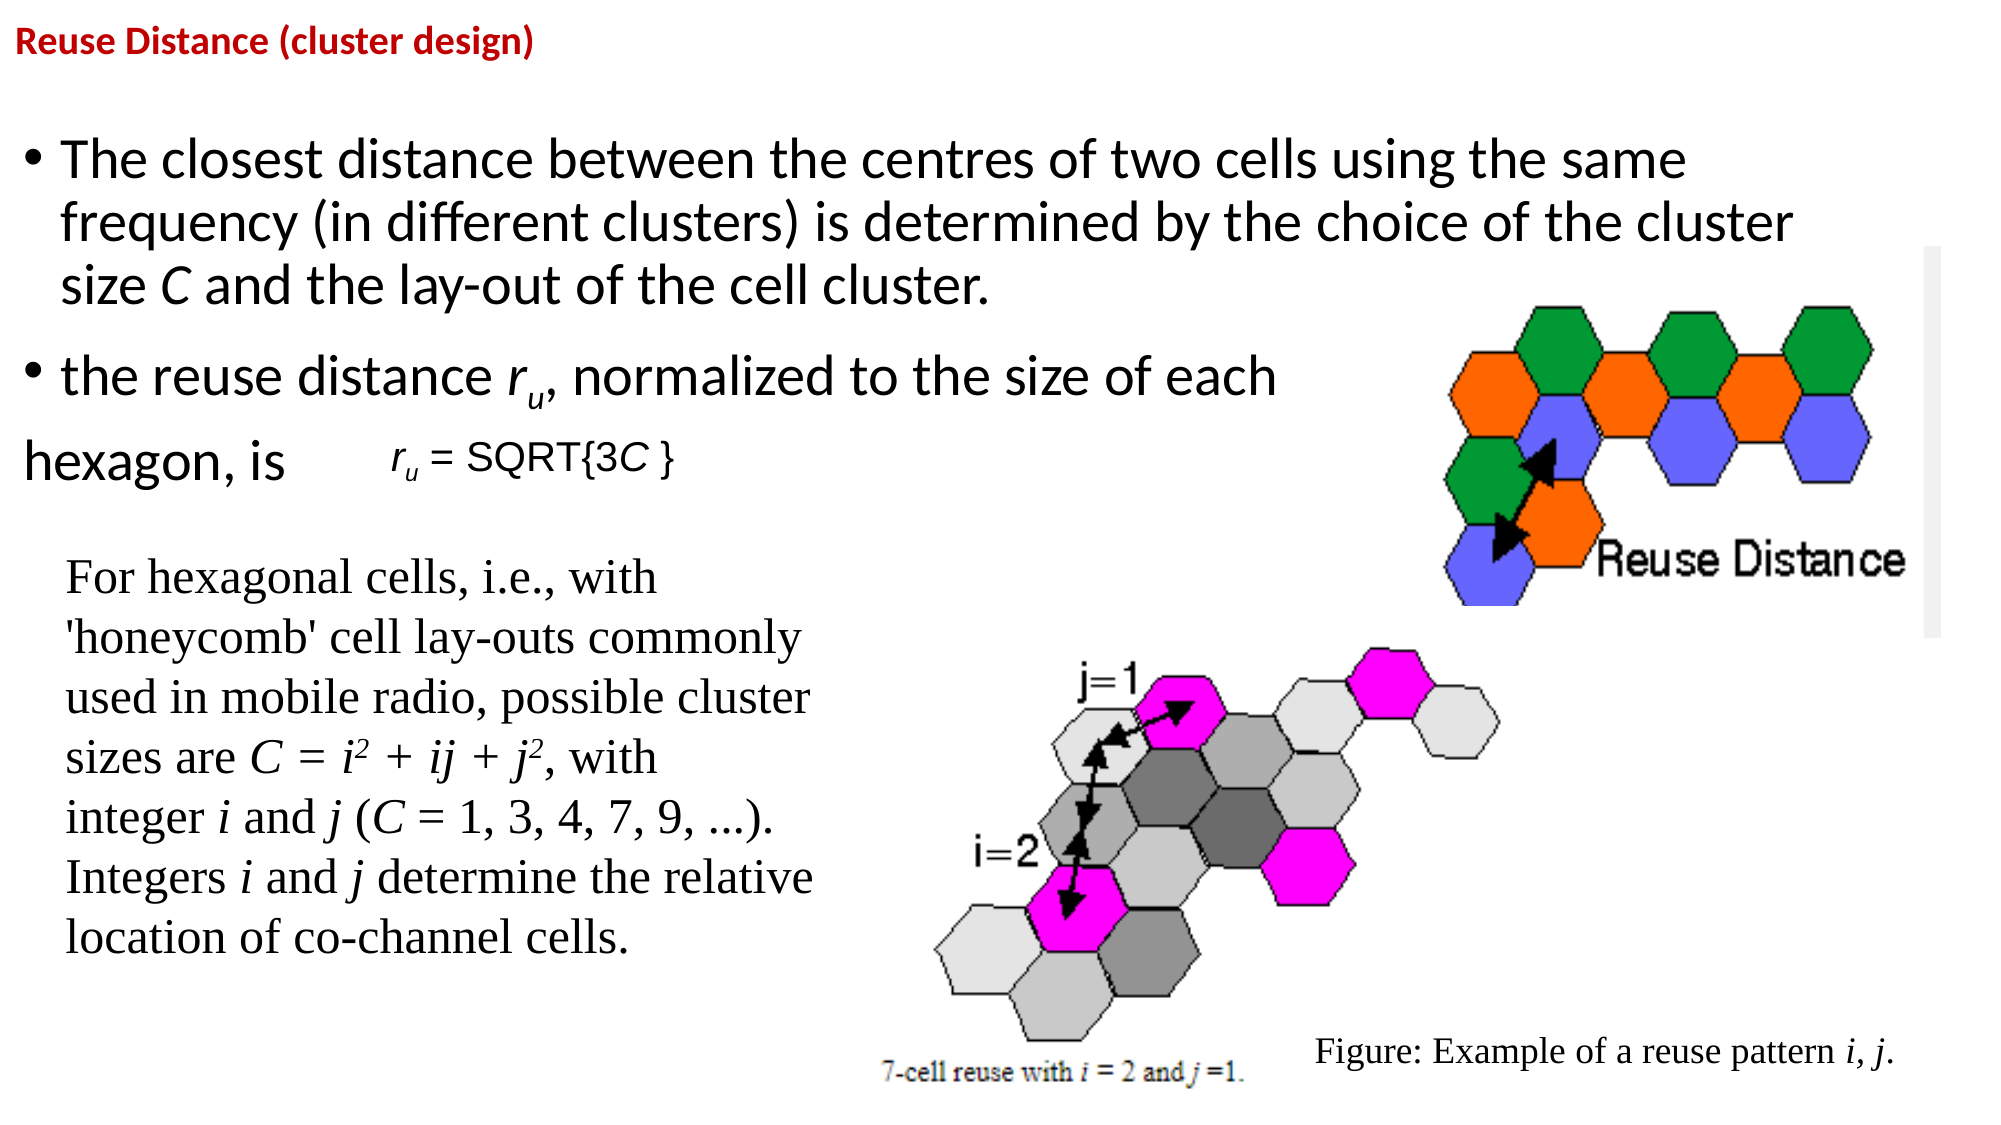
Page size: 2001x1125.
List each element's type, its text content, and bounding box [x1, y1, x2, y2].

text_box For hexagonal cells, i.e., with 'honeycomb' cell lay-outs commonly used in mobile radio, possible cluster sizes are C = i2 + ij + j2, with integer i and j (C = 1, 3, 4, 7, 9, ...). Integers i and j determine the relative location of co-channel cells. [50, 536, 869, 1062]
list The closest distance between the centres of two cells using the same frequency (in different clusters) is determined by the choice of the cluster size C and the lay-out of the cell cluster. the reuse distance ru, normalized to the size of each hexagon, is [8, 120, 1862, 835]
text_box ru = SQRT{3C } [376, 405, 708, 495]
picture [868, 246, 1941, 1110]
title Reuse Distance (cluster design) [0, 11, 1725, 120]
text_box Figure: Example of a reuse pattern i, j. [1550, 1018, 1914, 1079]
